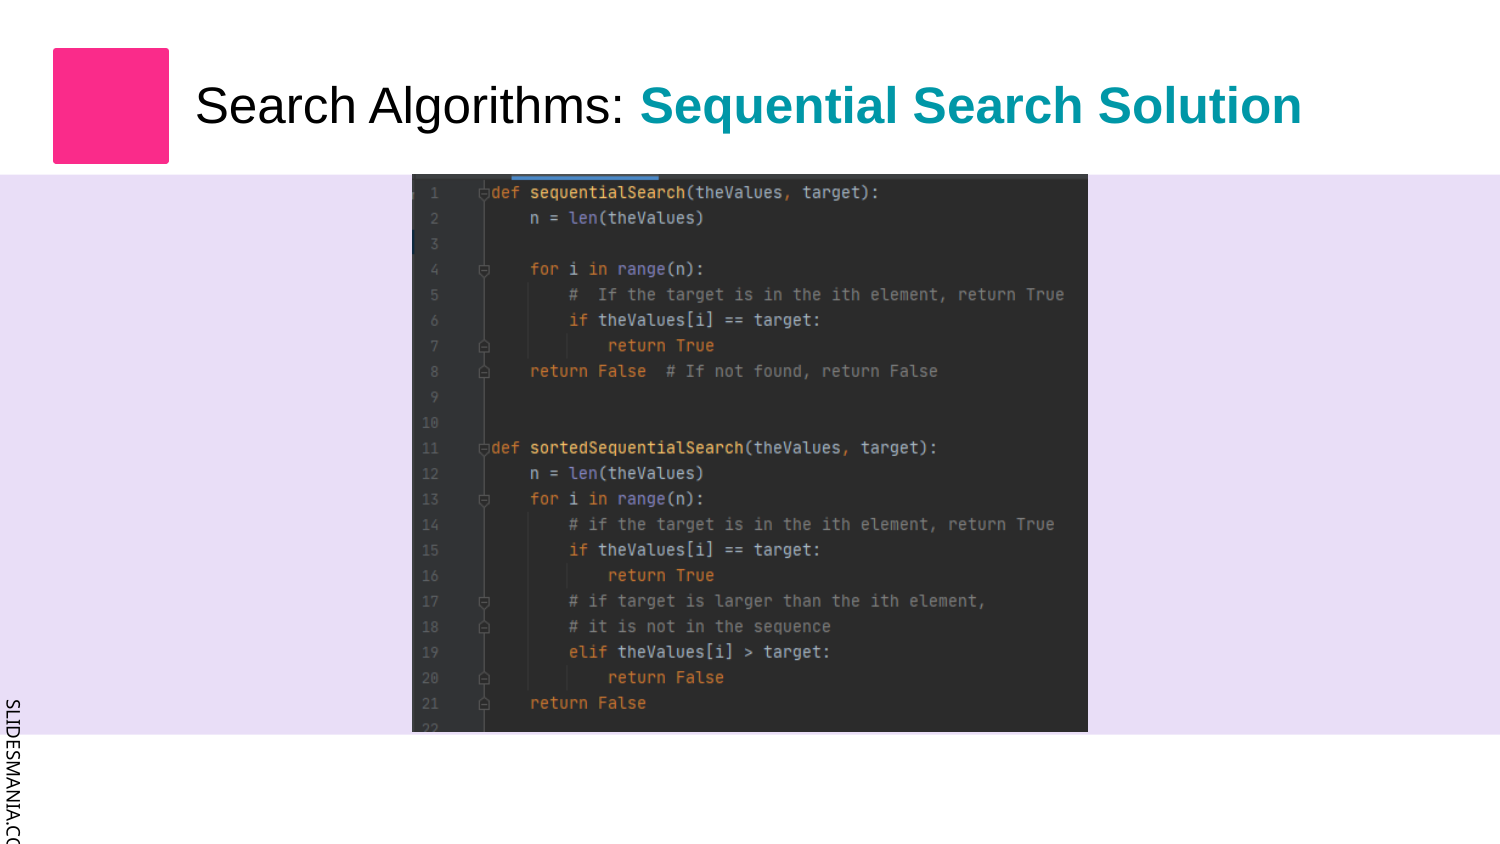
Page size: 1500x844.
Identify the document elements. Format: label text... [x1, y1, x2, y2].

title Search Algorithms: Sequential Search Solution [179, 50, 1418, 157]
picture [411, 173, 1088, 733]
